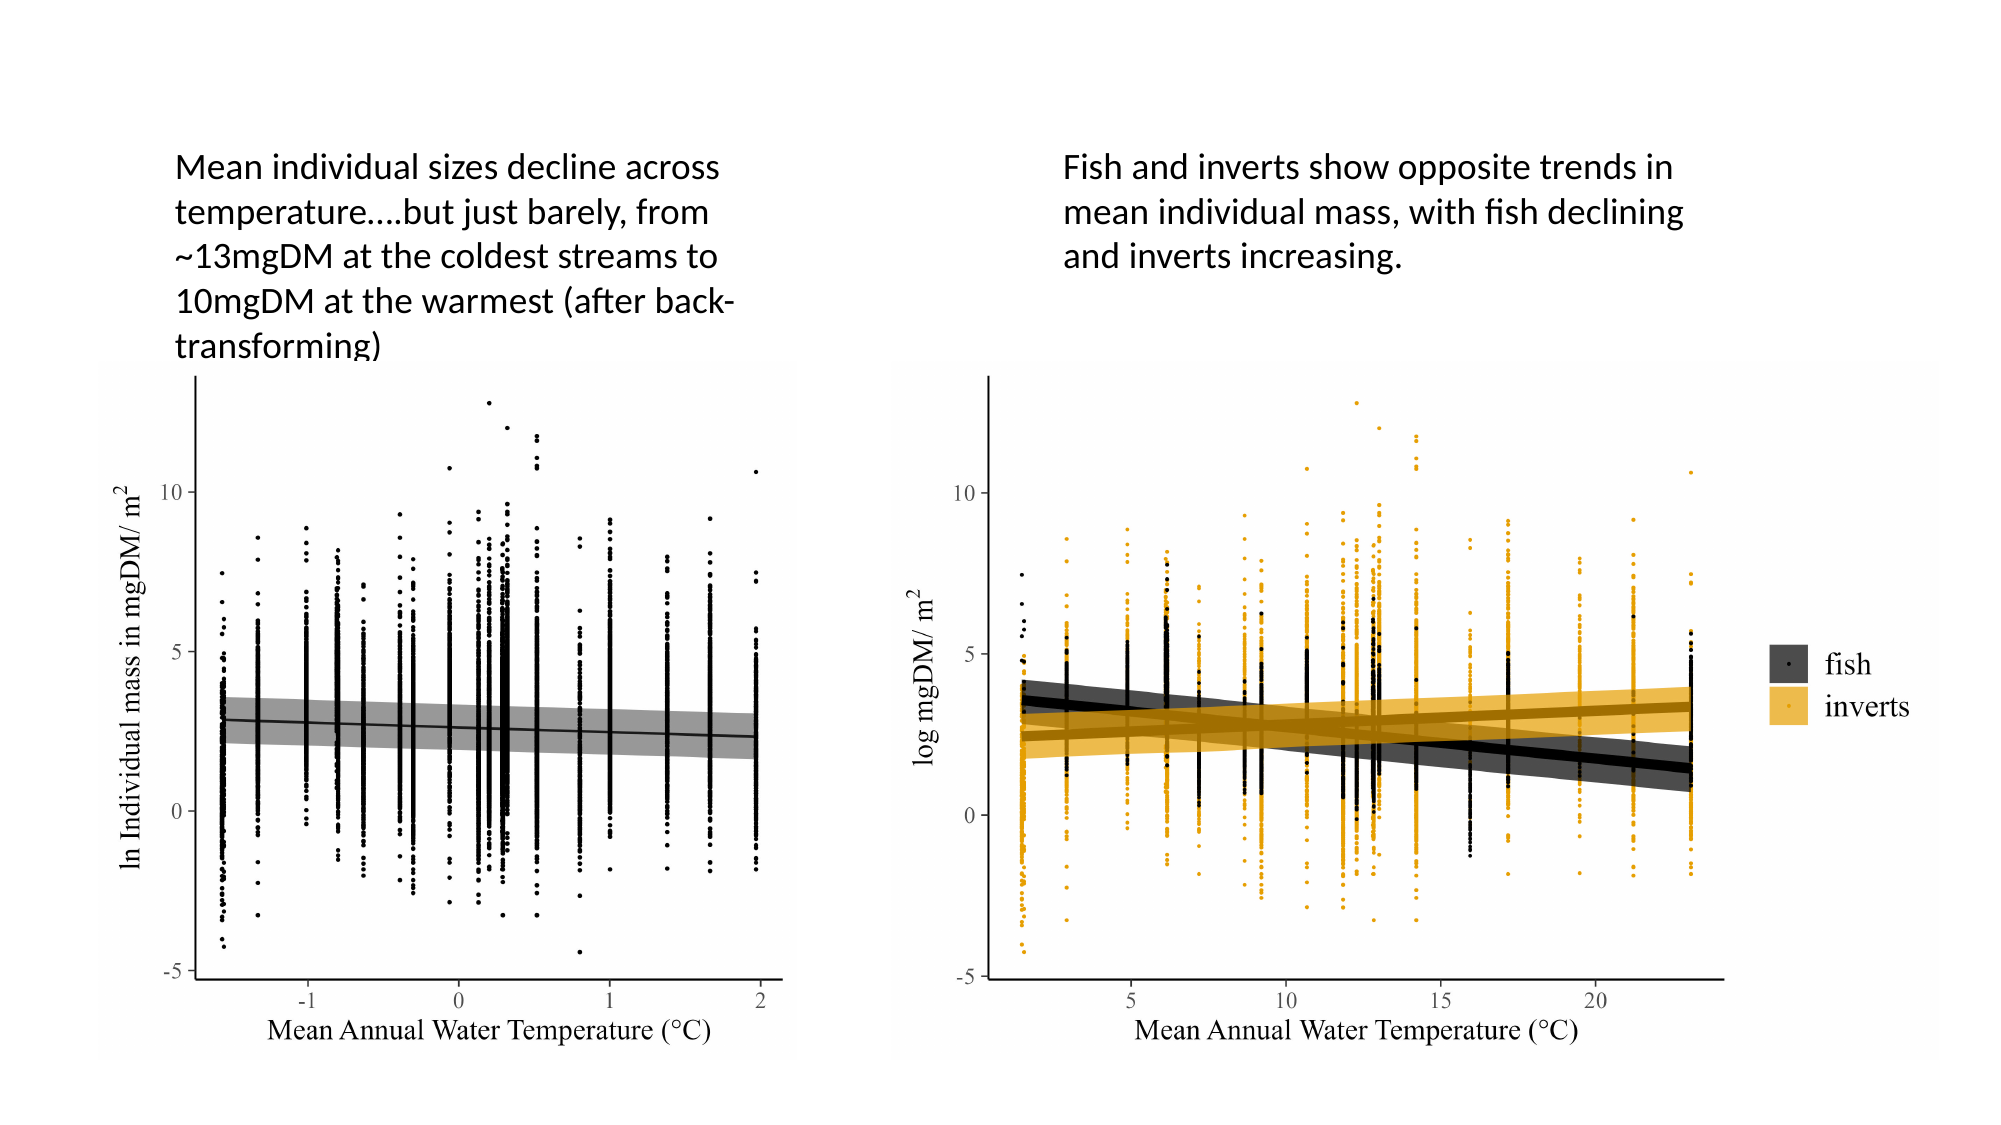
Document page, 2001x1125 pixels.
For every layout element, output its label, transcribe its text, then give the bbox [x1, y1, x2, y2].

picture [891, 361, 1939, 1060]
picture [98, 361, 797, 1060]
text_box Mean individual sizes decline across temperature….but just barely, from ~13mgDM at the coldest streams to 10mgDM at the warmest (after back-transforming) [160, 134, 855, 374]
text_box Fish and inverts show opposite trends in mean individual mass, with fish declining and inverts increasing. [1048, 134, 1744, 284]
